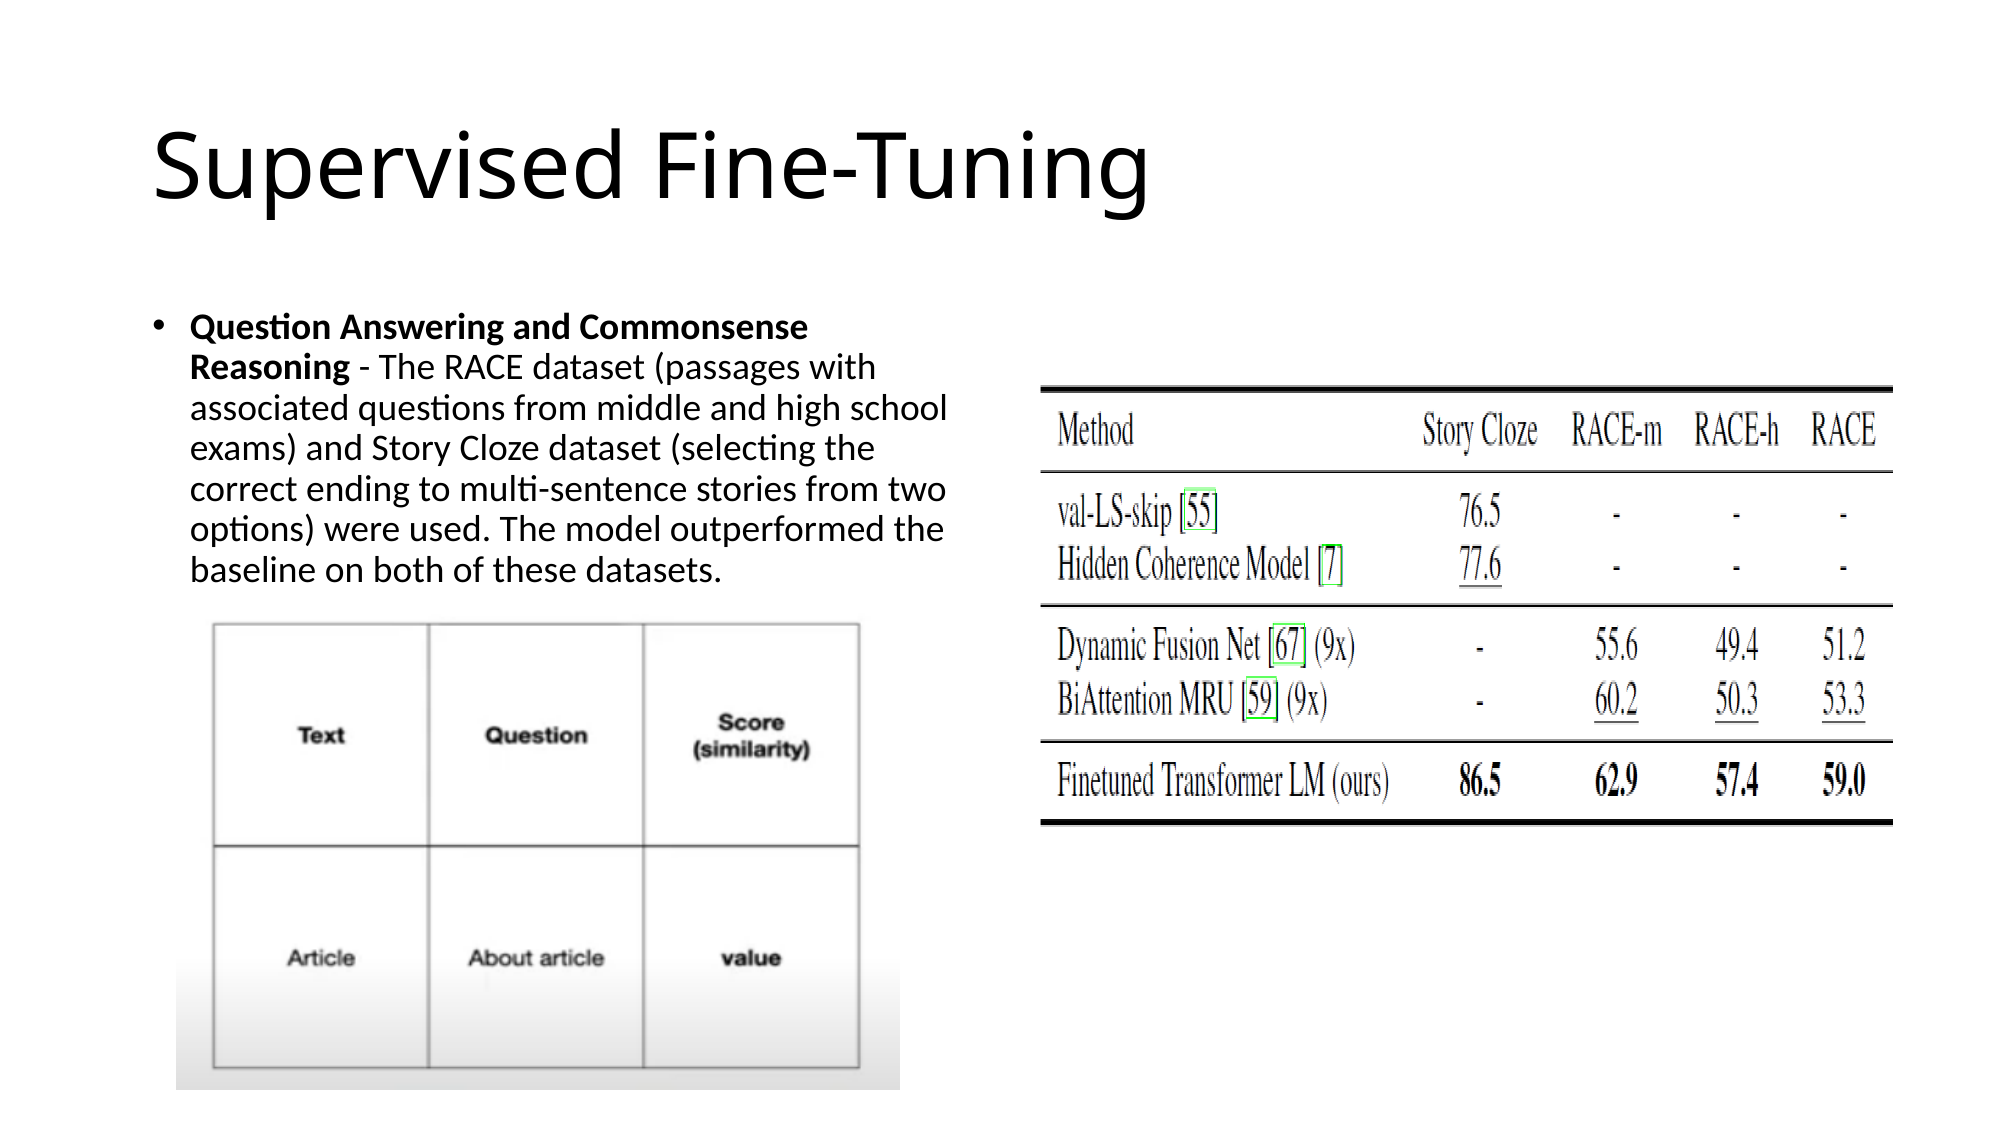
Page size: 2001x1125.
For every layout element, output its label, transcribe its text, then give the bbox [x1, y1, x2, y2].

title Supervised Fine-Tuning [137, 59, 1863, 278]
list Question Answering and Commonsense Reasoning - The RACE dataset (passages with associated questions from middle and high school exams) and Story Cloze dataset (selecting the correct ending to multi-sentence stories from two options) were used. The model outperformed the baseline on both of these datasets. [137, 299, 1000, 1014]
picture [176, 613, 900, 1090]
picture [1024, 362, 1915, 865]
